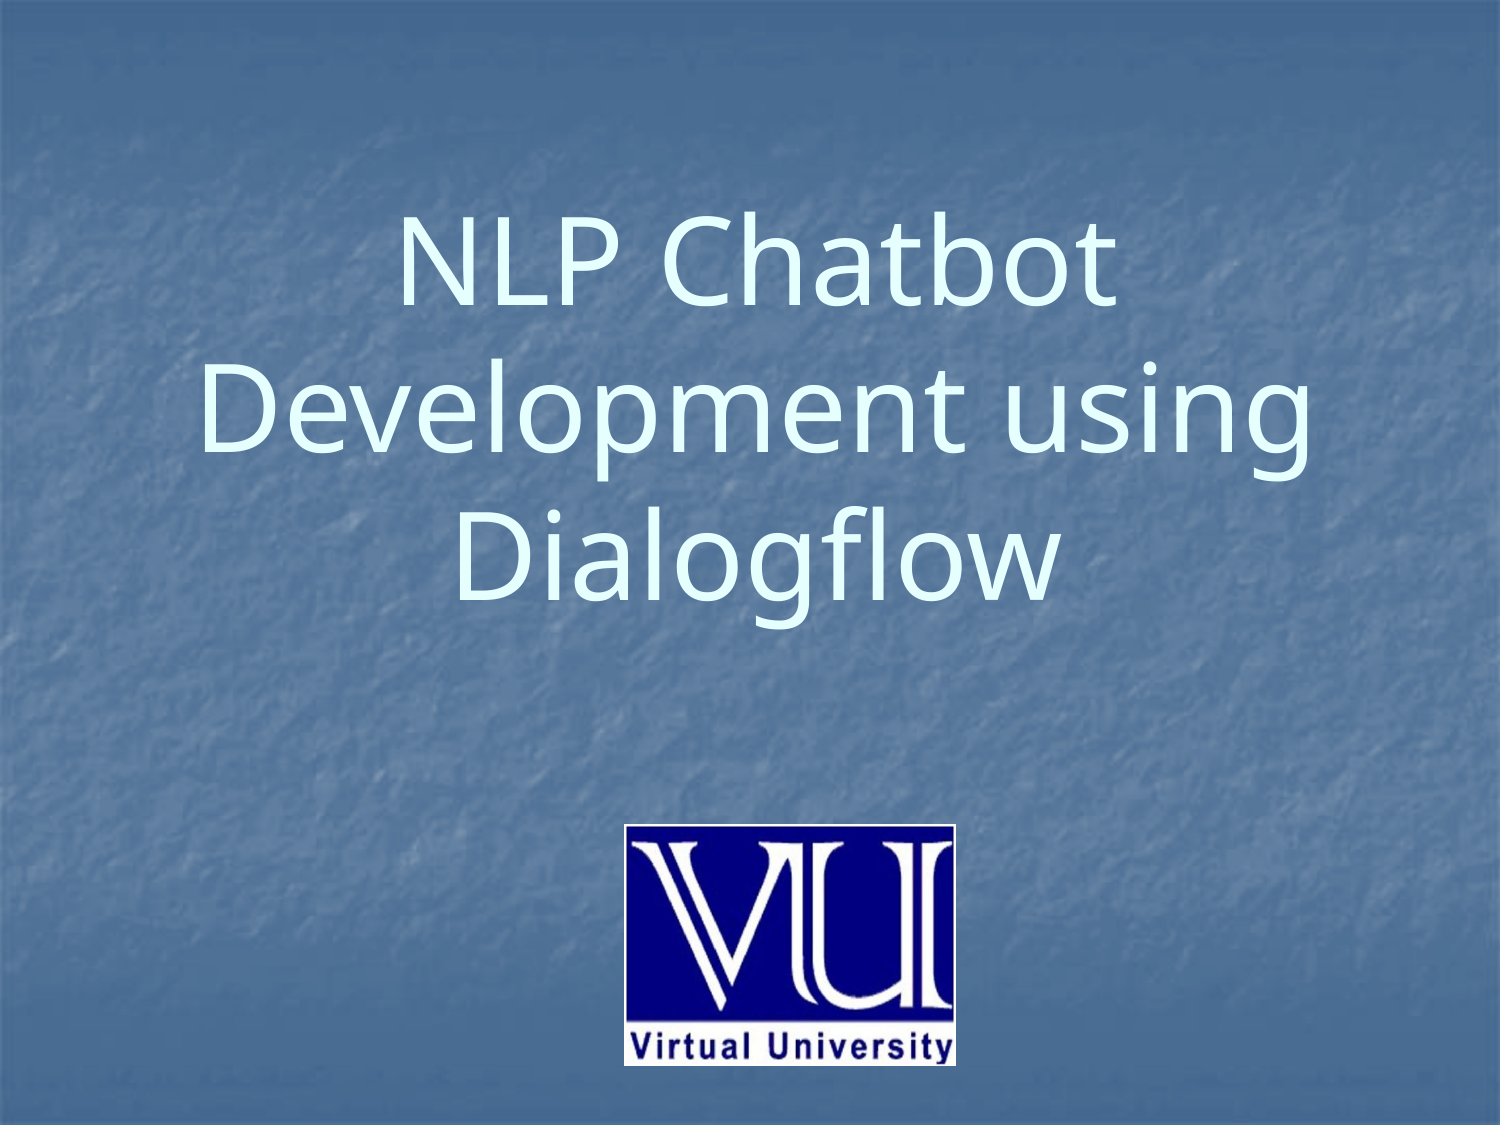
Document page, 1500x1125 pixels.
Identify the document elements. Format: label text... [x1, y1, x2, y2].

title NLP Chatbot Development using Dialogflow [99, 174, 1413, 626]
picture [624, 824, 956, 1066]
